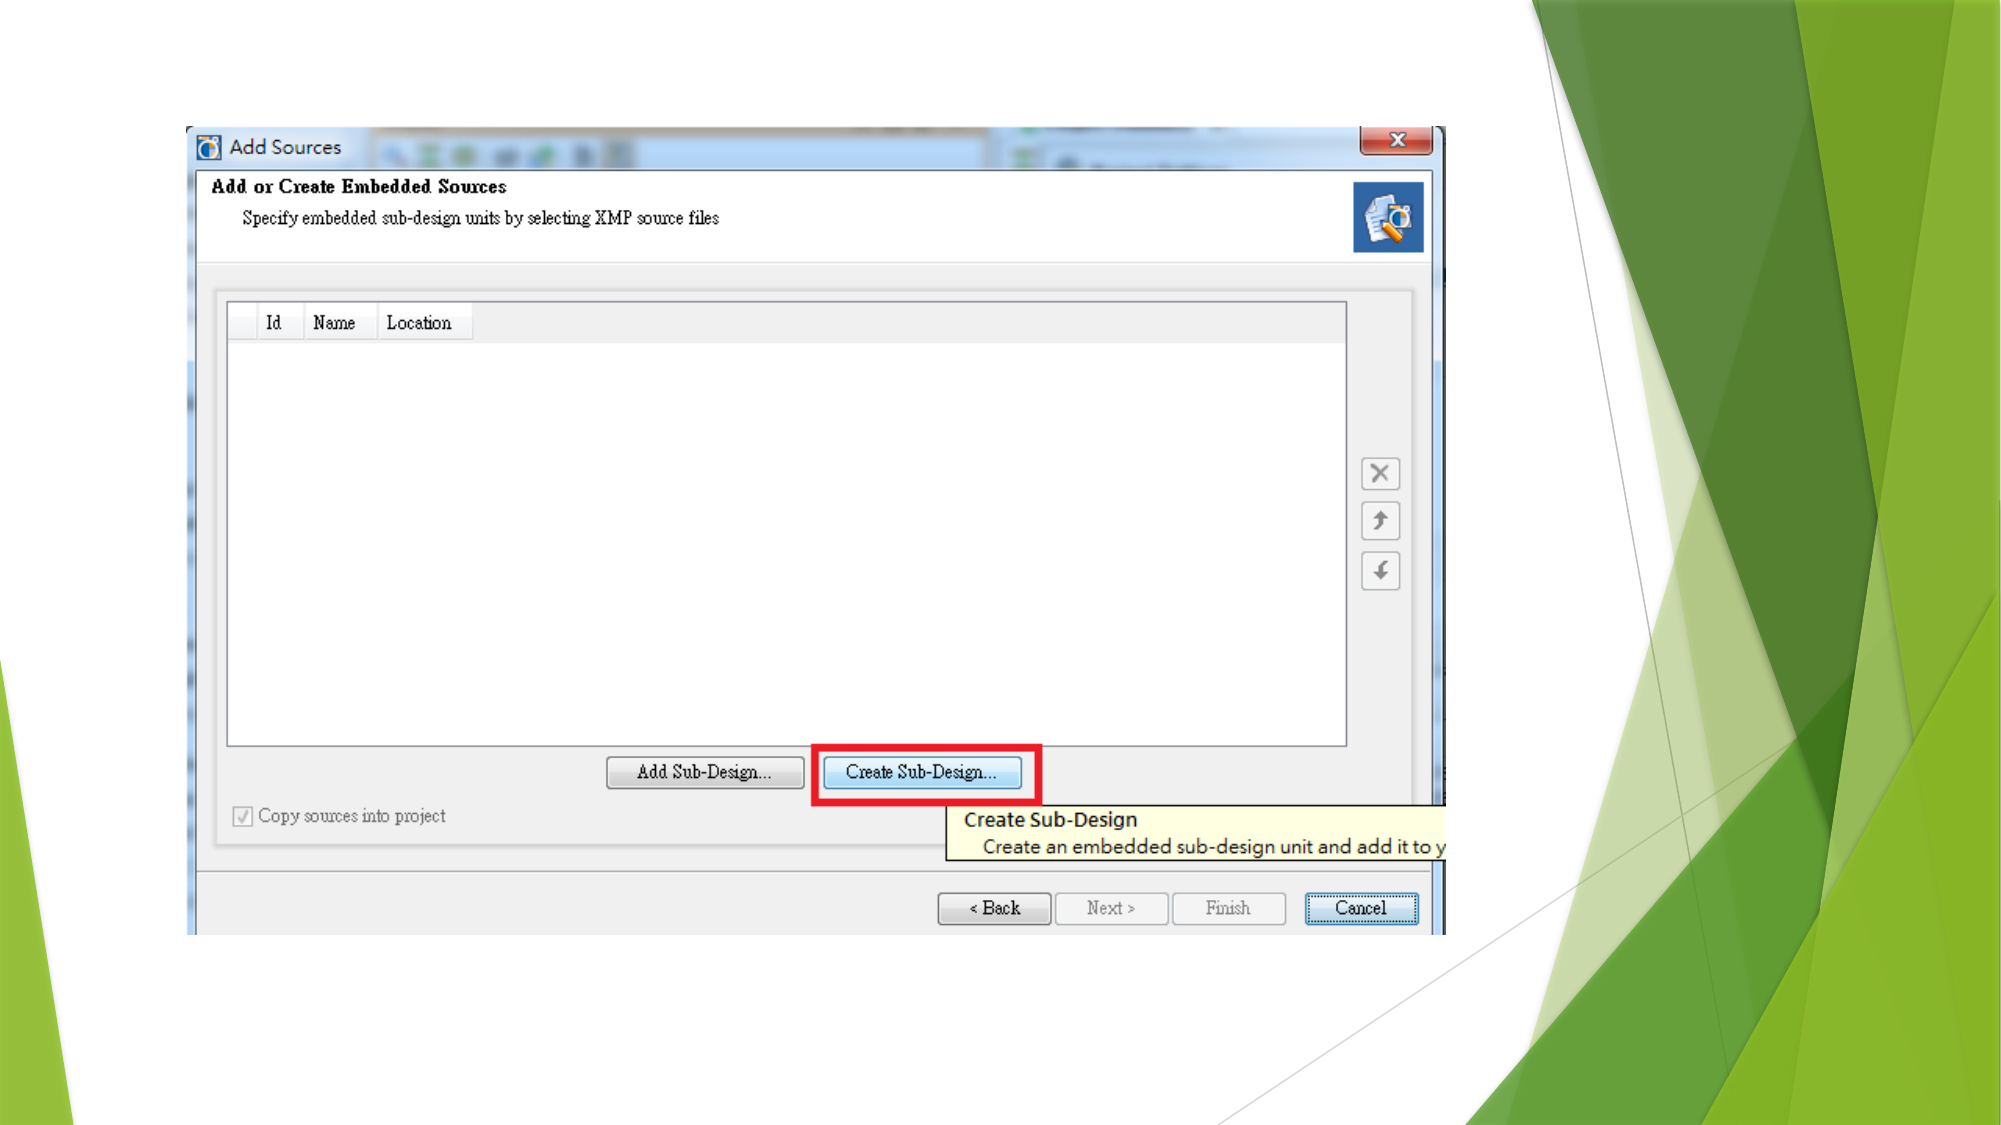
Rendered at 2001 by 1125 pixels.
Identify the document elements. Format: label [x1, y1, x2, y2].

picture [186, 126, 1447, 936]
